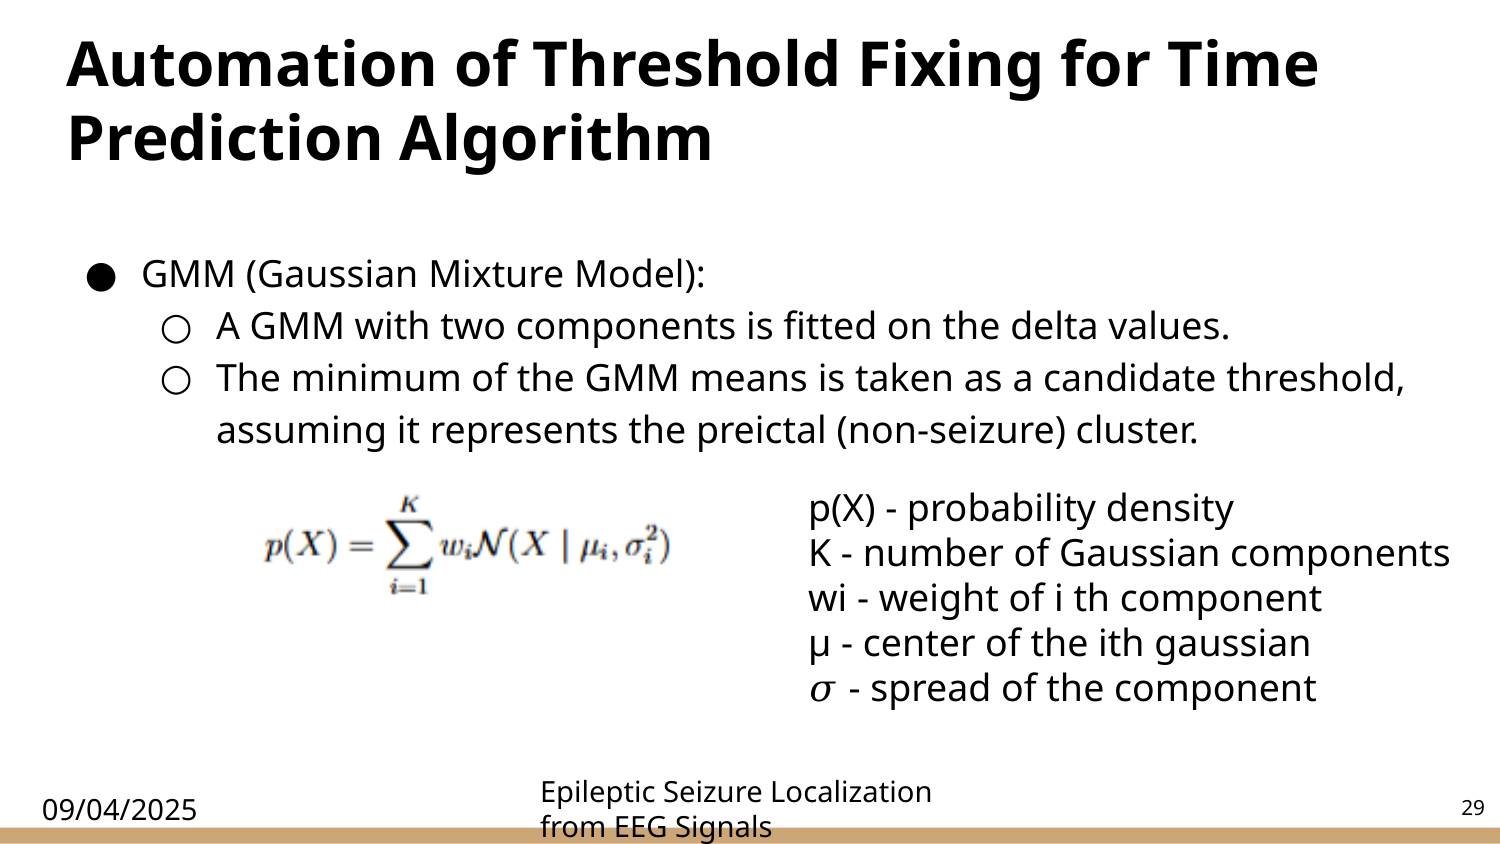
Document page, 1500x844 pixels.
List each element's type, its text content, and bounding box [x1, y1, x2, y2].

picture [225, 474, 691, 599]
list GMM (Gaussian Mixture Model): A GMM with two components is fitted on the delta values. The minimum of the GMM means is taken as a candidate threshold, assuming it represents the preictal (non-seizure) cluster. [51, 228, 1449, 752]
title Automation of Threshold Fixing for Time Prediction Algorithm [51, 51, 1449, 189]
footer Epileptic Seizure Localization from EEG Signals [525, 786, 990, 832]
slide_number ‹#› [1410, 776, 1500, 842]
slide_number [26, 786, 377, 832]
text_box p(X) - probability density K - number of Gaussian components wi - weight of i th component μ - center of the ith gaussian 𝜎 - spread of the component [793, 469, 1478, 752]
